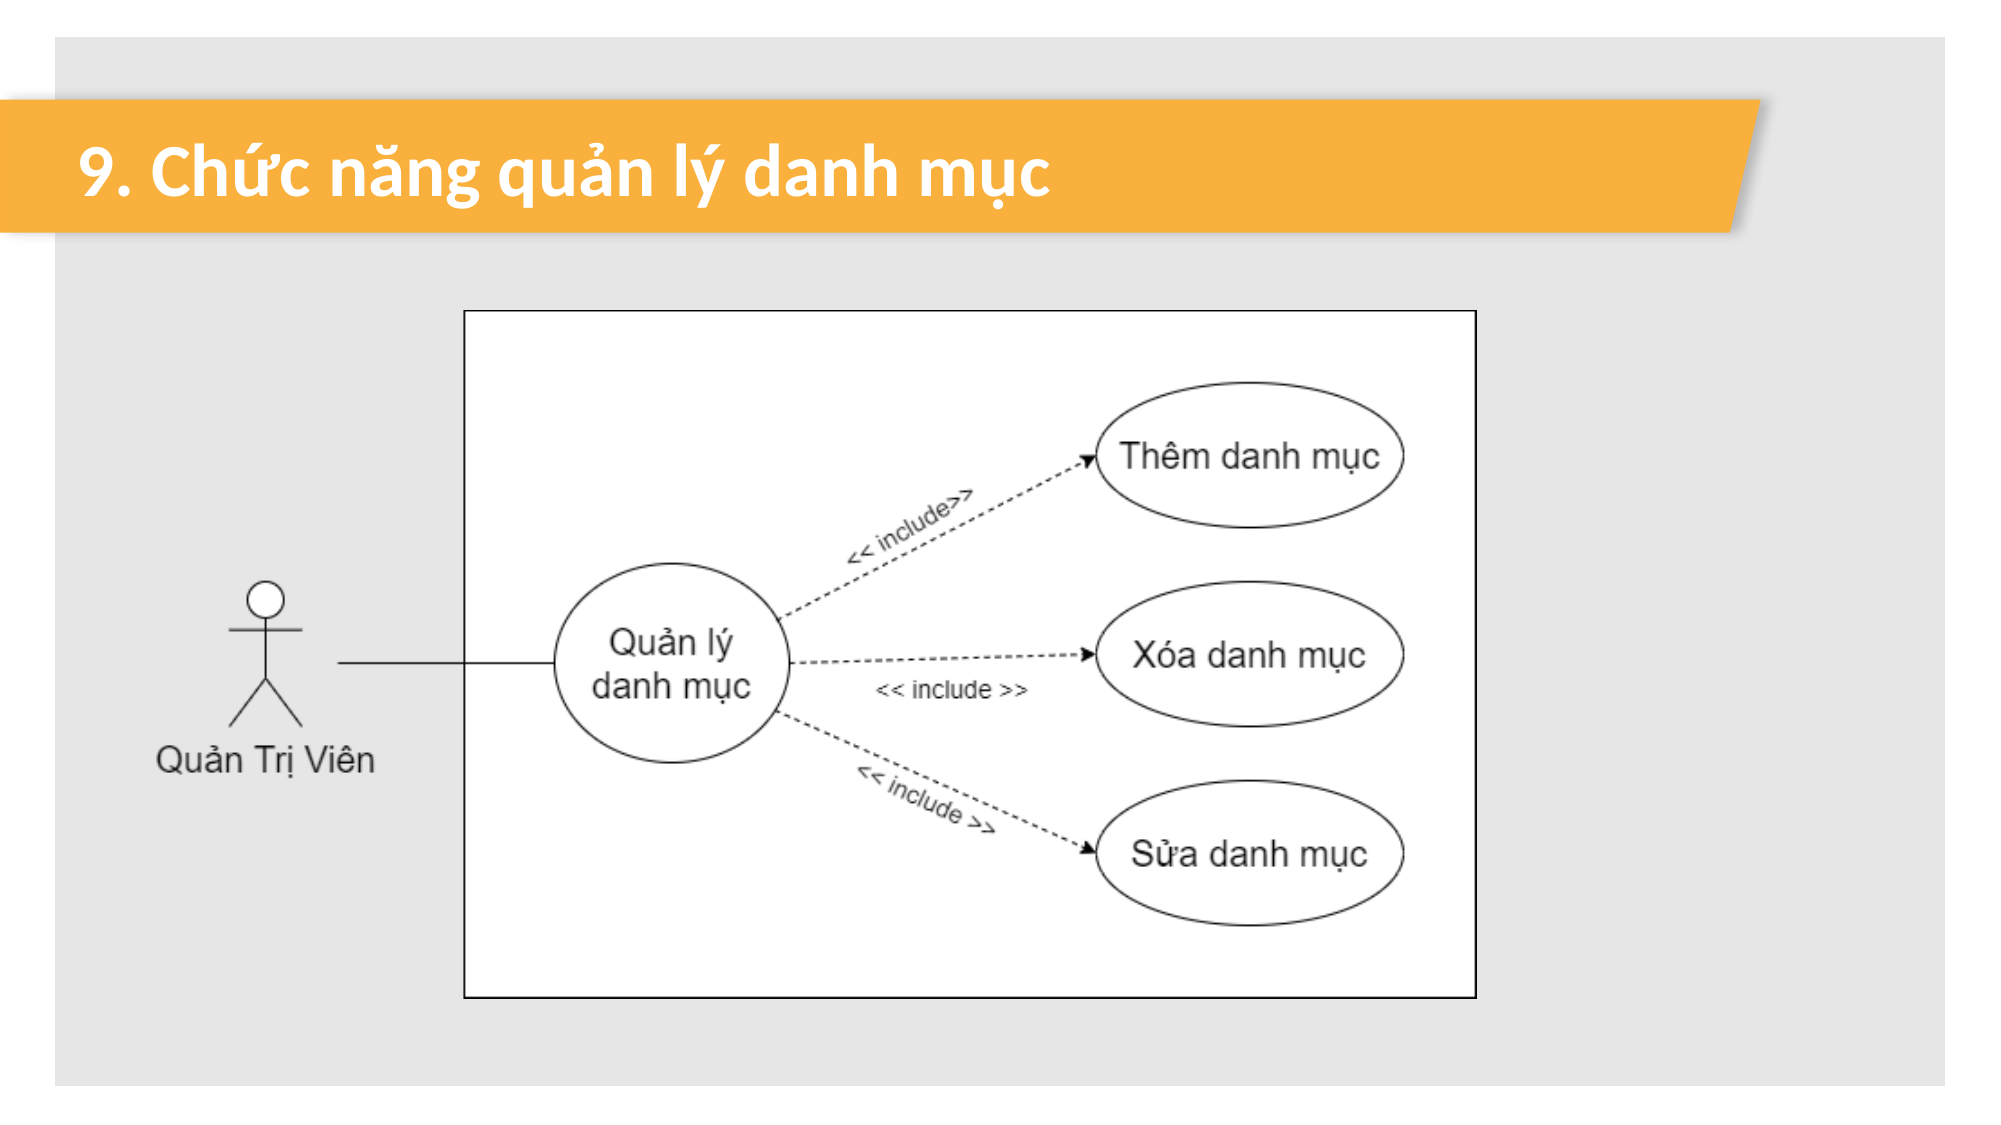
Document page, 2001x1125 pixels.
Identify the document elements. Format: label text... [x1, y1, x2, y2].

picture [155, 310, 1477, 999]
text_box 9. Chức năng quản lý danh mục [0, 99, 1761, 233]
text_box [55, 37, 1945, 1086]
